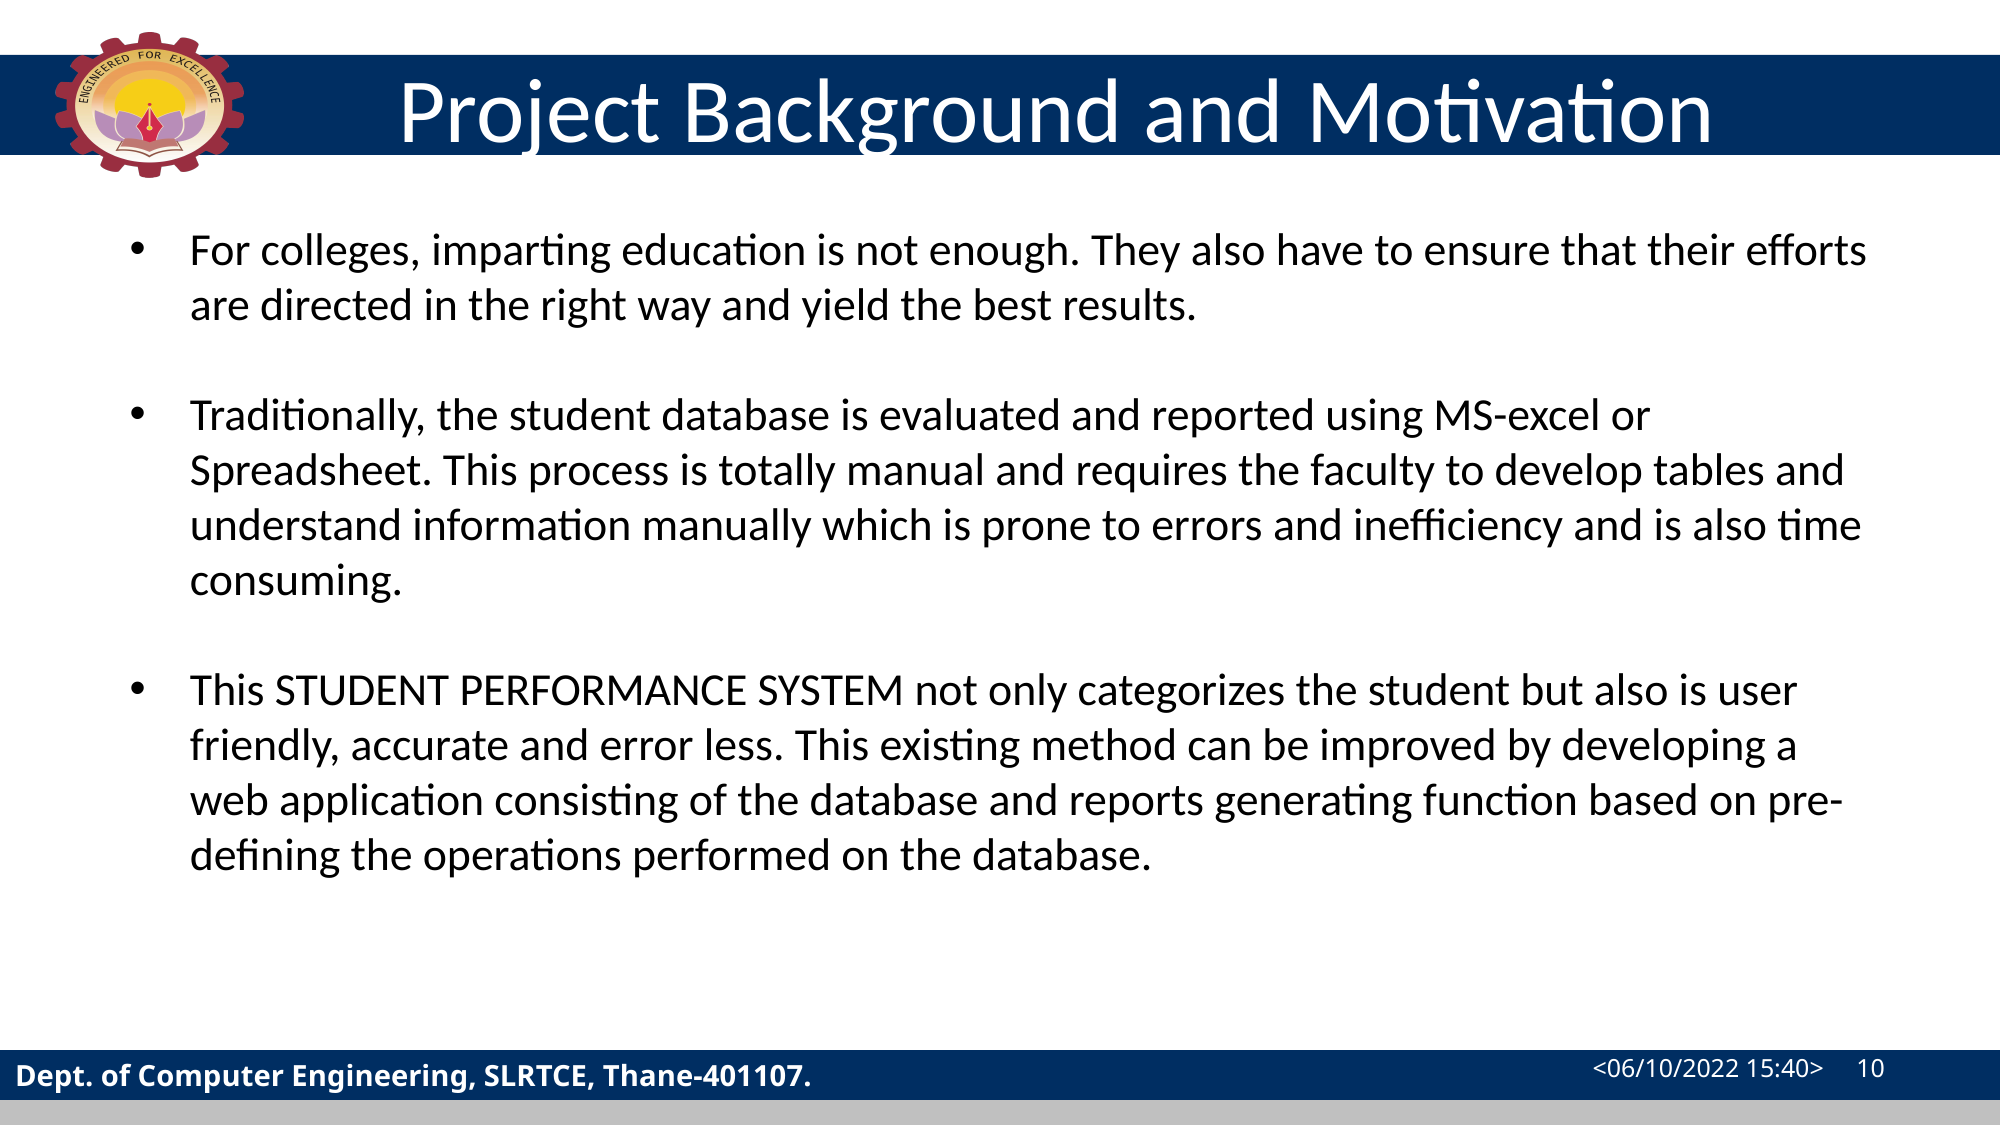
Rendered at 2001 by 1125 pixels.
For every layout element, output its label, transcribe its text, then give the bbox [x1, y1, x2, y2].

picture [55, 32, 244, 178]
list For colleges, imparting education is not enough. They also have to ensure that their efforts are directed in the right way and yield the best results. Traditionally, the student database is evaluated and reported using MS-excel or Spreadsheet. This process is totally manual and requires the faculty to develop tables and understand information manually which is prone to errors and inefficiency and is also time consuming. This STUDENT PERFORMANCE SYSTEM not only categorizes the student but also is user friendly, accurate and error less. This existing method can be improved by developing a web application consisting of the database and reports generating function based on pre-defining the operations performed on the database. [99, 212, 1900, 1005]
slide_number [1433, 1040, 1900, 1100]
title Project Background and Motivation [383, 12, 1967, 200]
